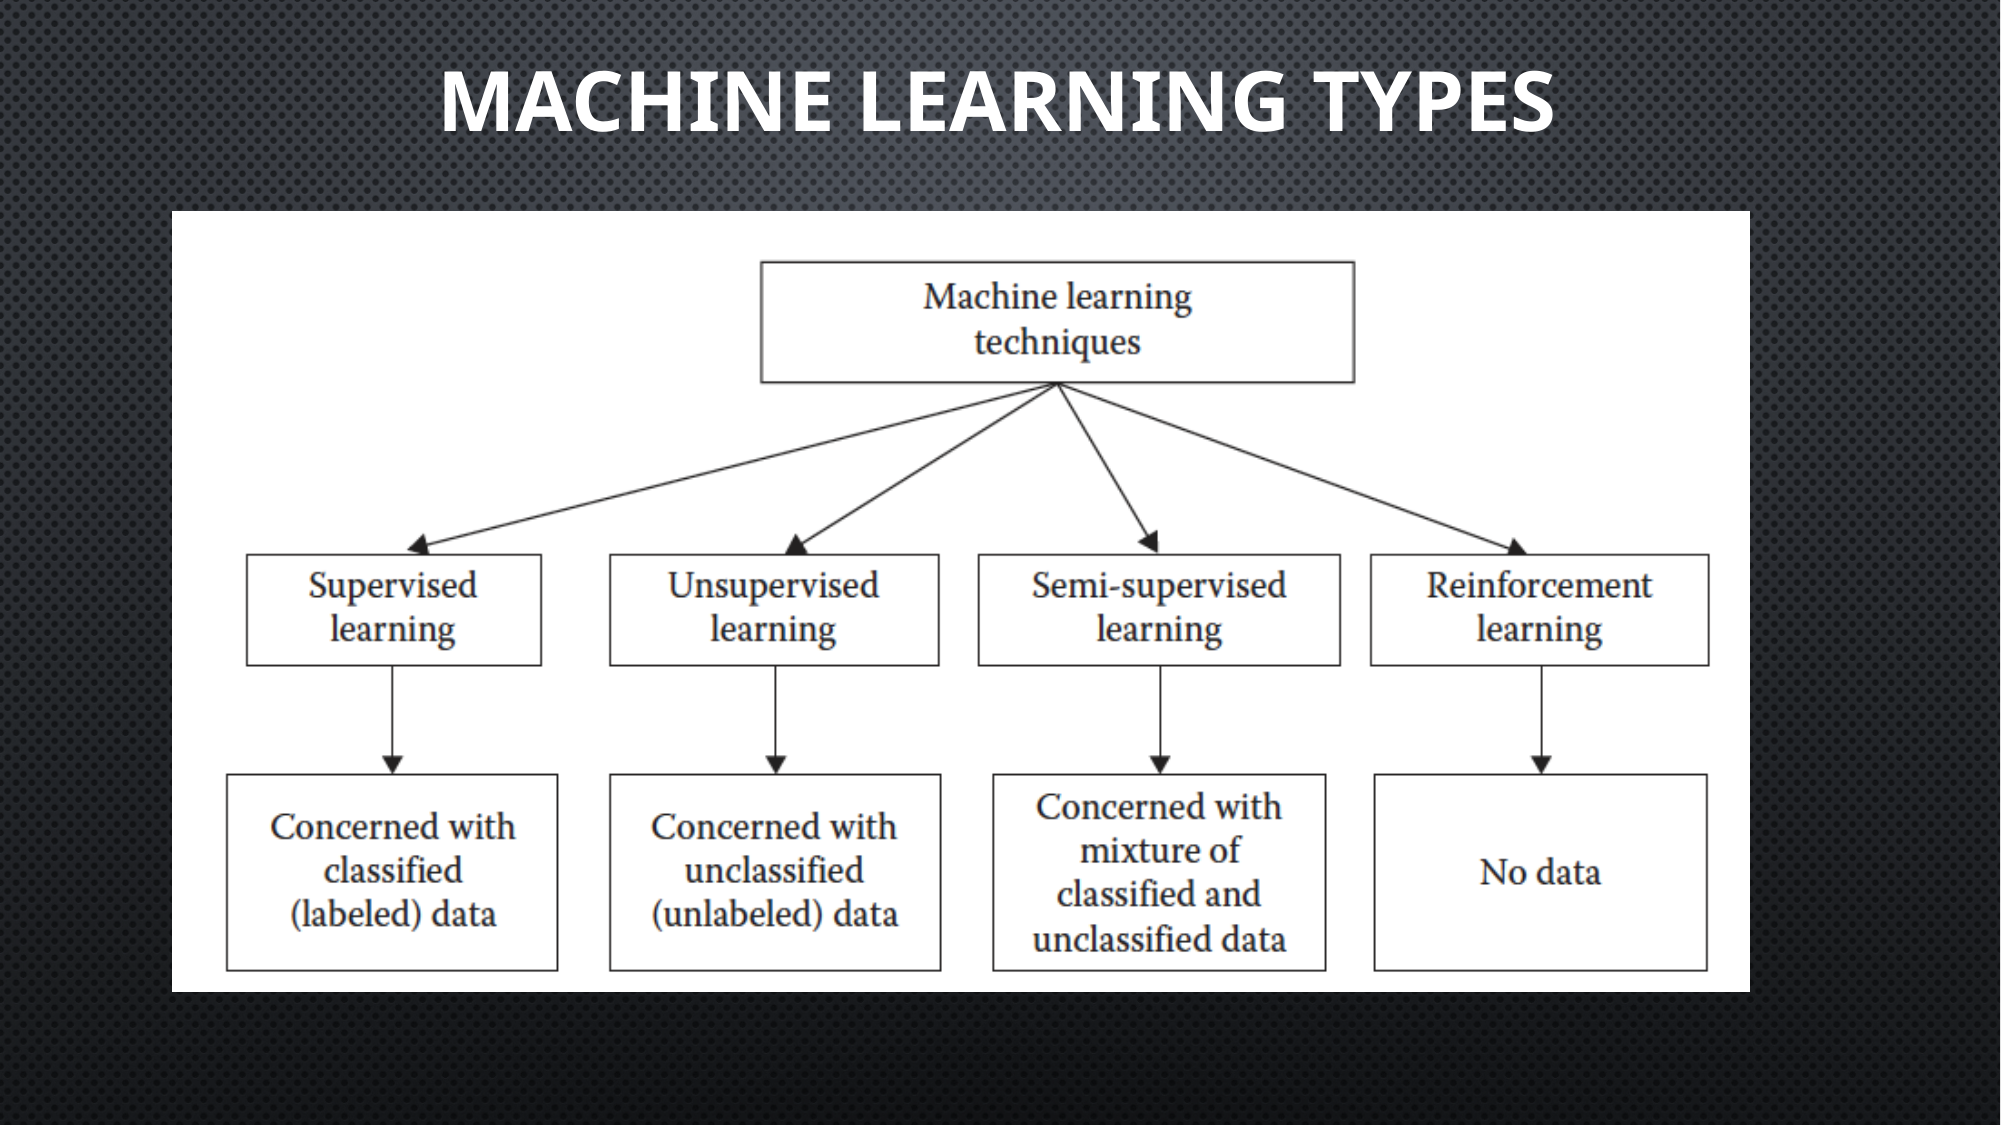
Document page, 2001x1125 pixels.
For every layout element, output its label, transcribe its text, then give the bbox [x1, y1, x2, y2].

picture [172, 210, 1750, 992]
title machine learning TYPES [22, 28, 1973, 167]
